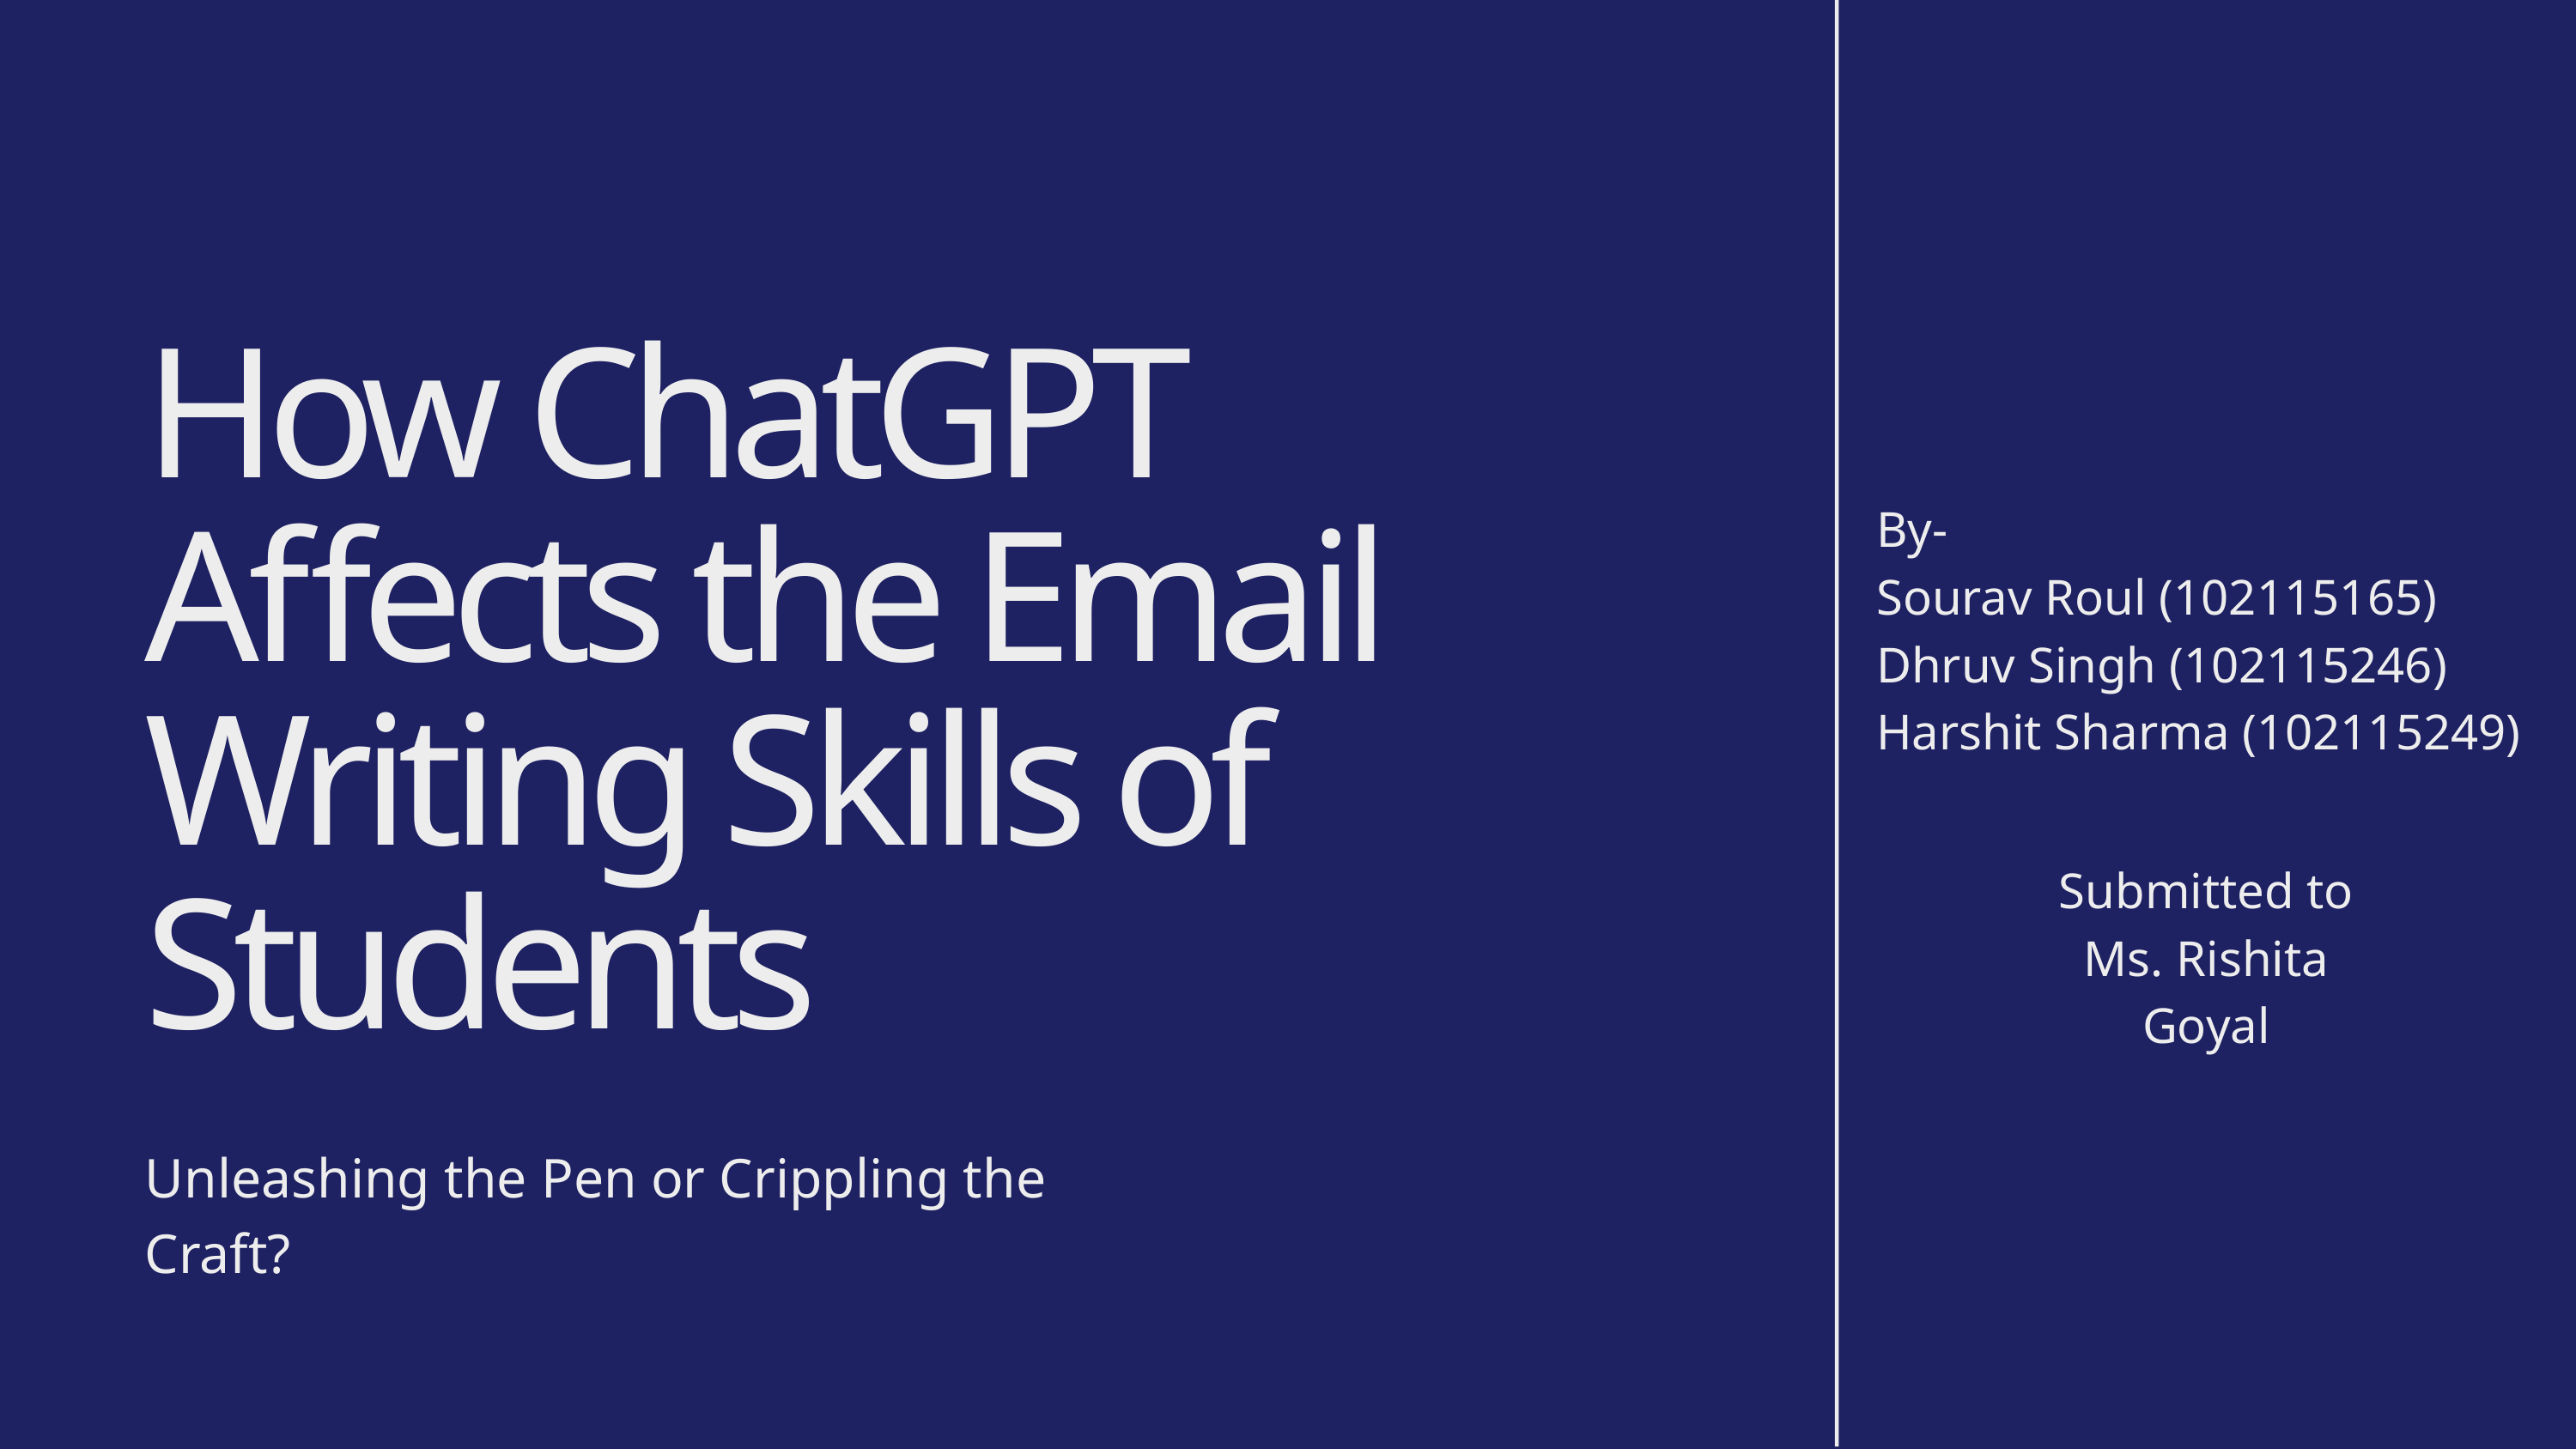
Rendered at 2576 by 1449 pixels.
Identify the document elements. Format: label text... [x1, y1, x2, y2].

text_box By- Sourav Roul (102115165) Dhruv Singh (102115246) Harshit Sharma (102115249) [1876, 489, 2537, 828]
text_box Unleashing the Pen or Crippling the Craft? [144, 1133, 1172, 1284]
text_box Submitted to Ms. Rishita Goyal [2020, 850, 2392, 1053]
text_box How ChatGPT Affects the Email Writing Skills of Students [144, 330, 1716, 1065]
